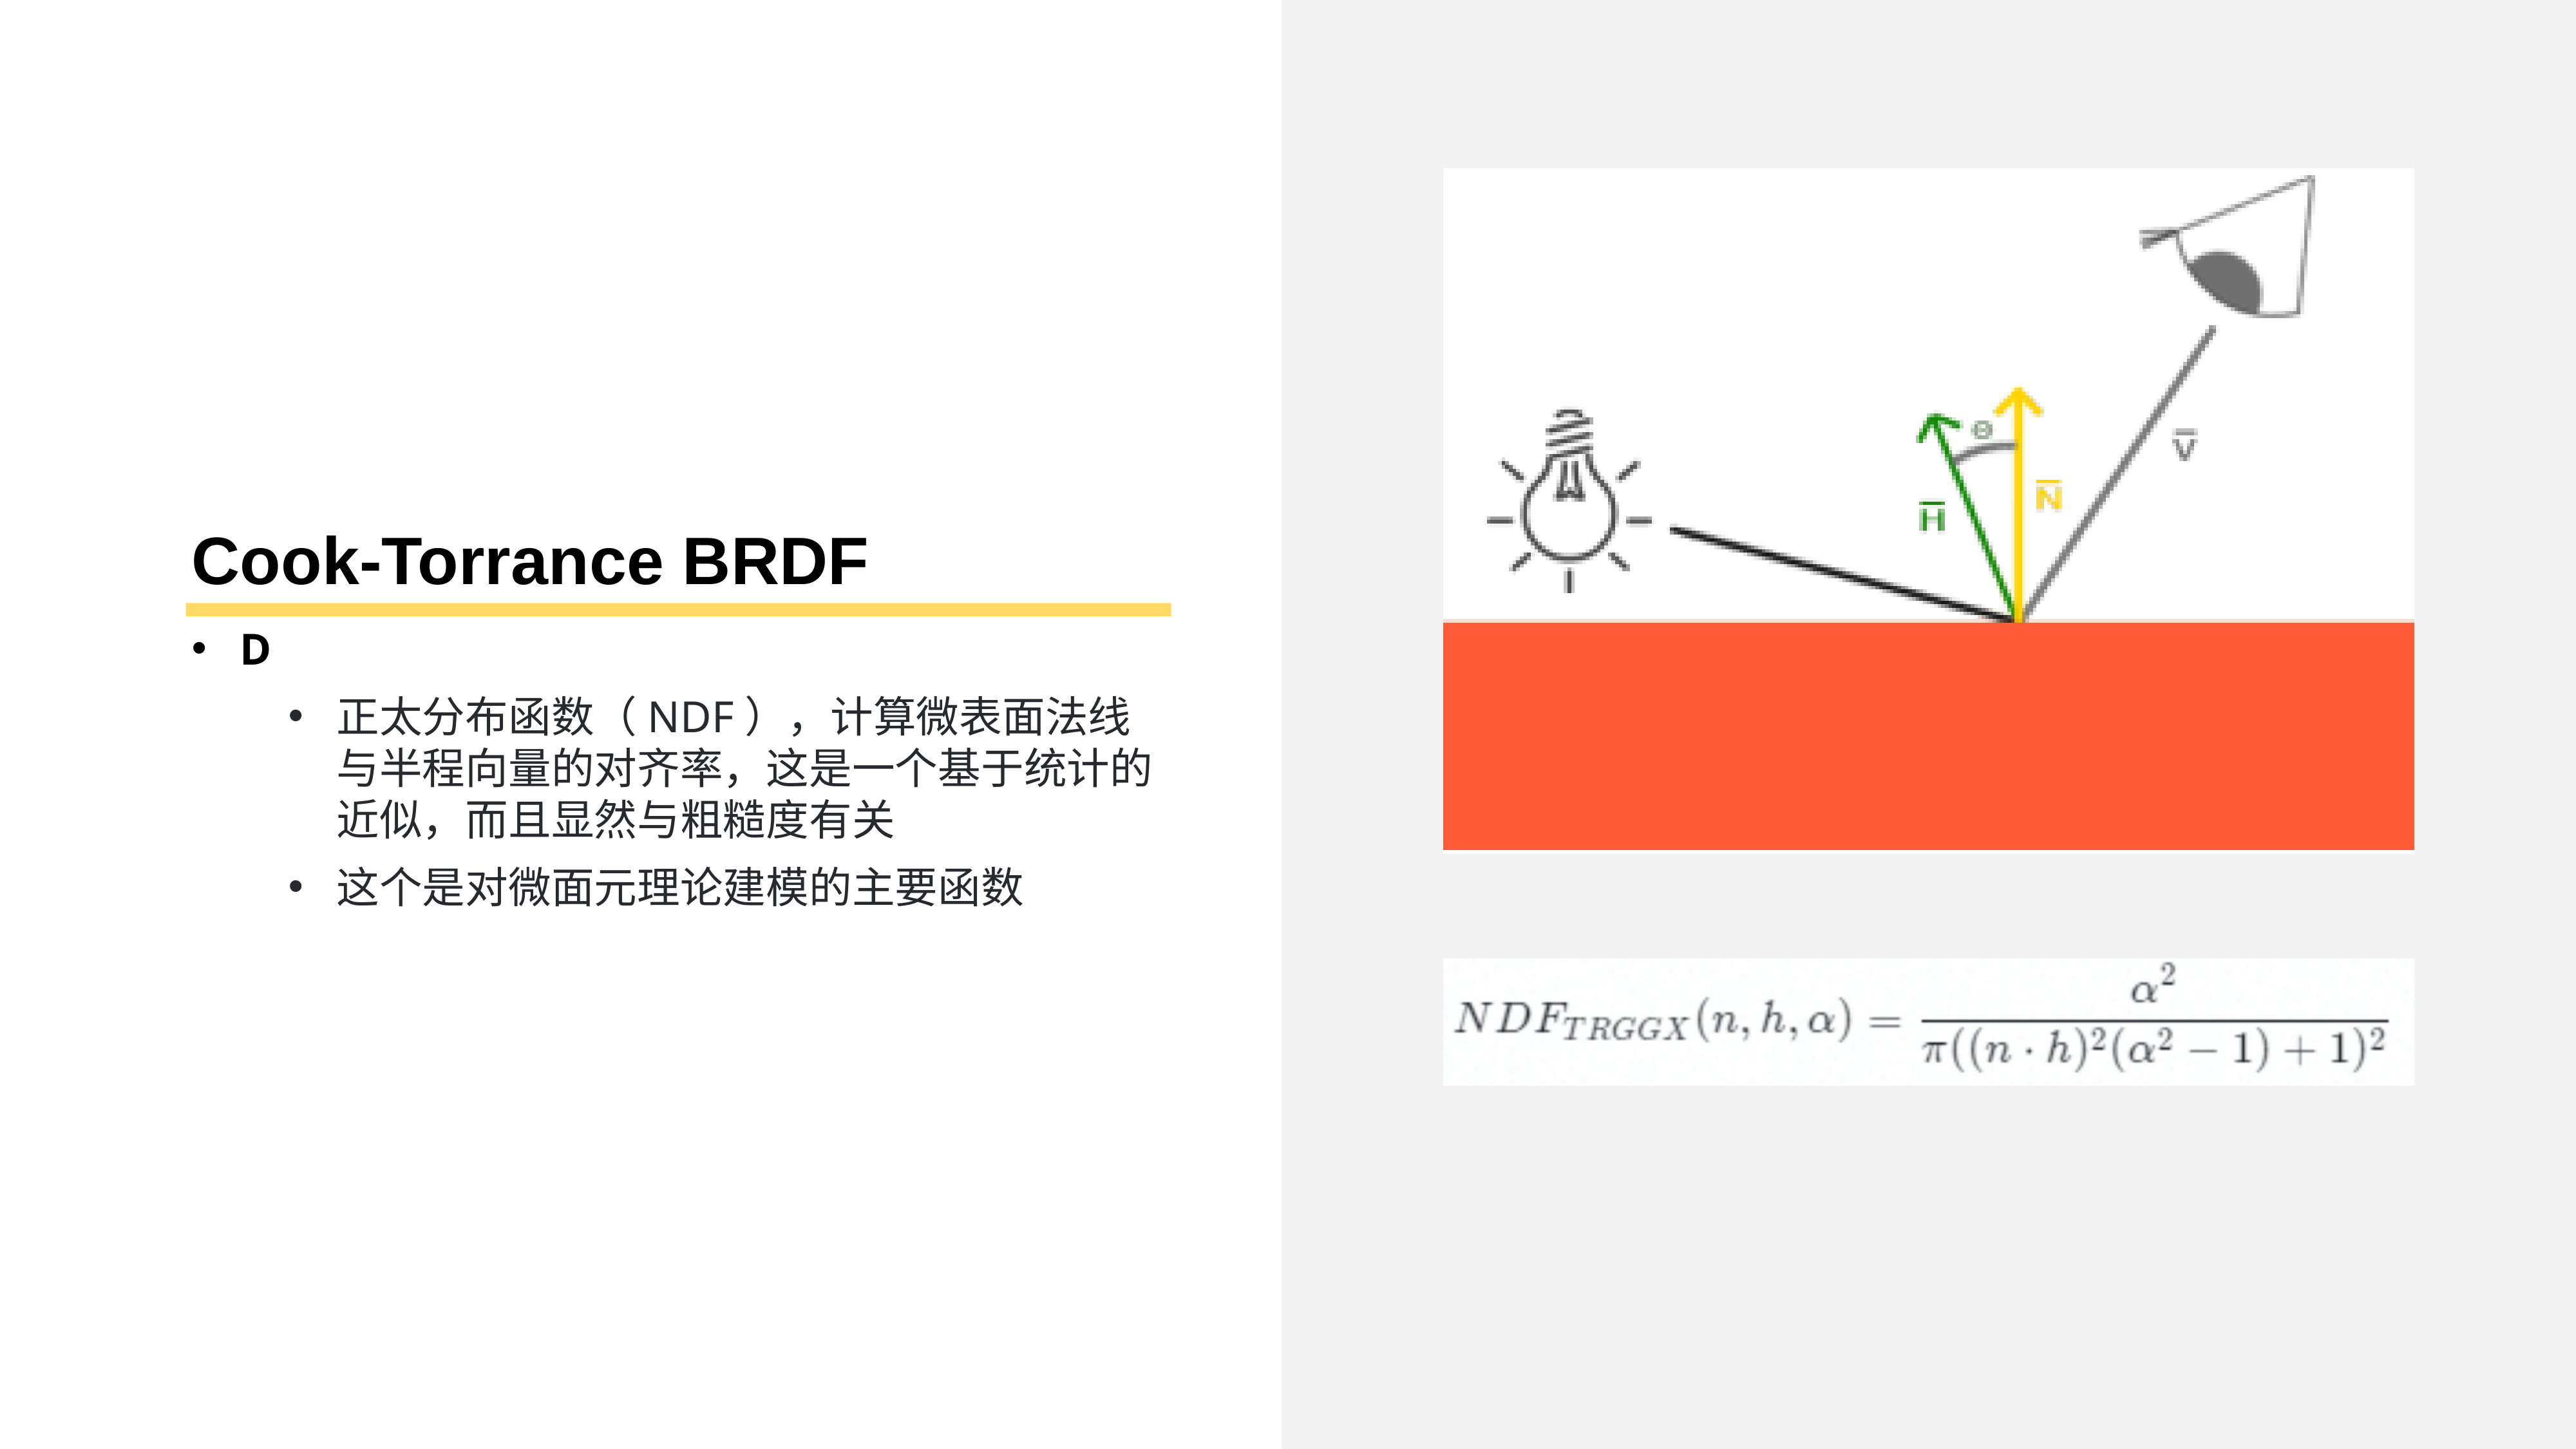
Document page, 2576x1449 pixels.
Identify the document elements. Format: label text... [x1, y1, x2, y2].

text_box D 正太分布函数（NDF），计算微表面法线与半程向量的对齐率，这是一个基于统计的近似，而且显然与粗糙度有关 这个是对微面元理论建模的主要函数 [185, 617, 1171, 917]
text_box [185, 603, 1171, 617]
picture [1443, 168, 2414, 854]
text_box Cook-Torrance BRDF [185, 511, 1134, 603]
text_box [1281, 0, 2576, 1449]
picture [1443, 958, 2414, 1086]
